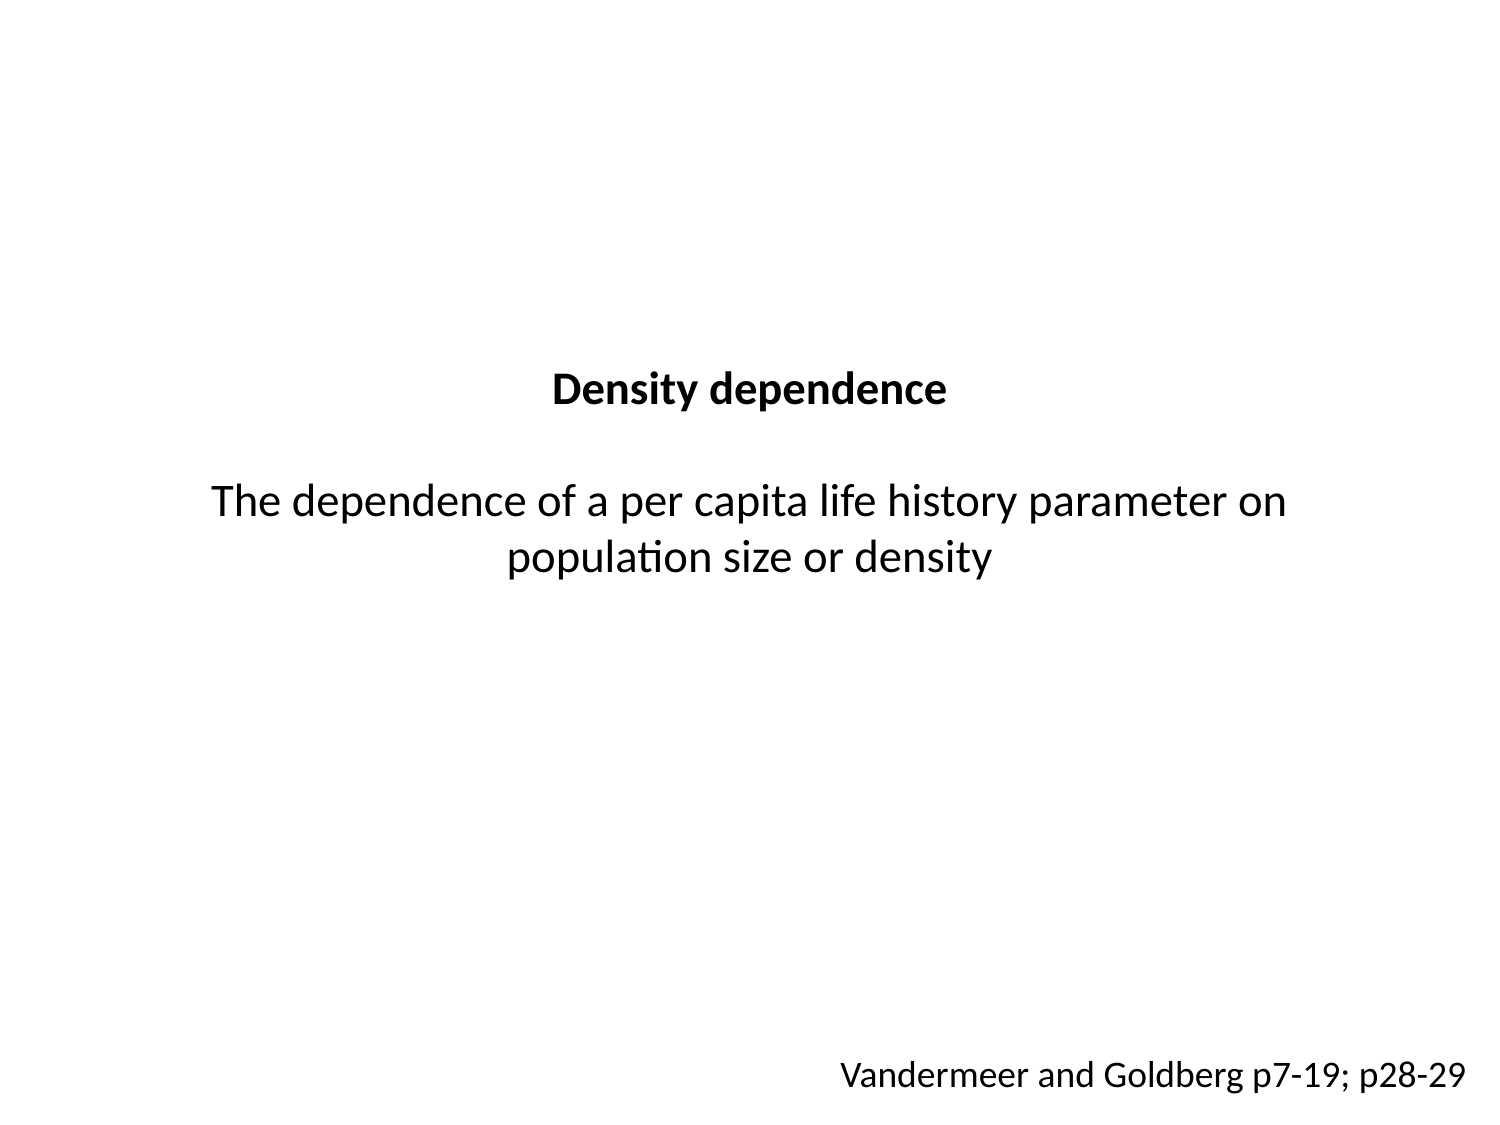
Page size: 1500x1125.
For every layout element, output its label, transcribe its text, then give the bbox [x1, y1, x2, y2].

title Density dependence The dependence of a per capita life history parameter on population size or density [112, 349, 1388, 591]
text_box Vandermeer and Goldberg p7-19; p28-29 [825, 1042, 1482, 1102]
